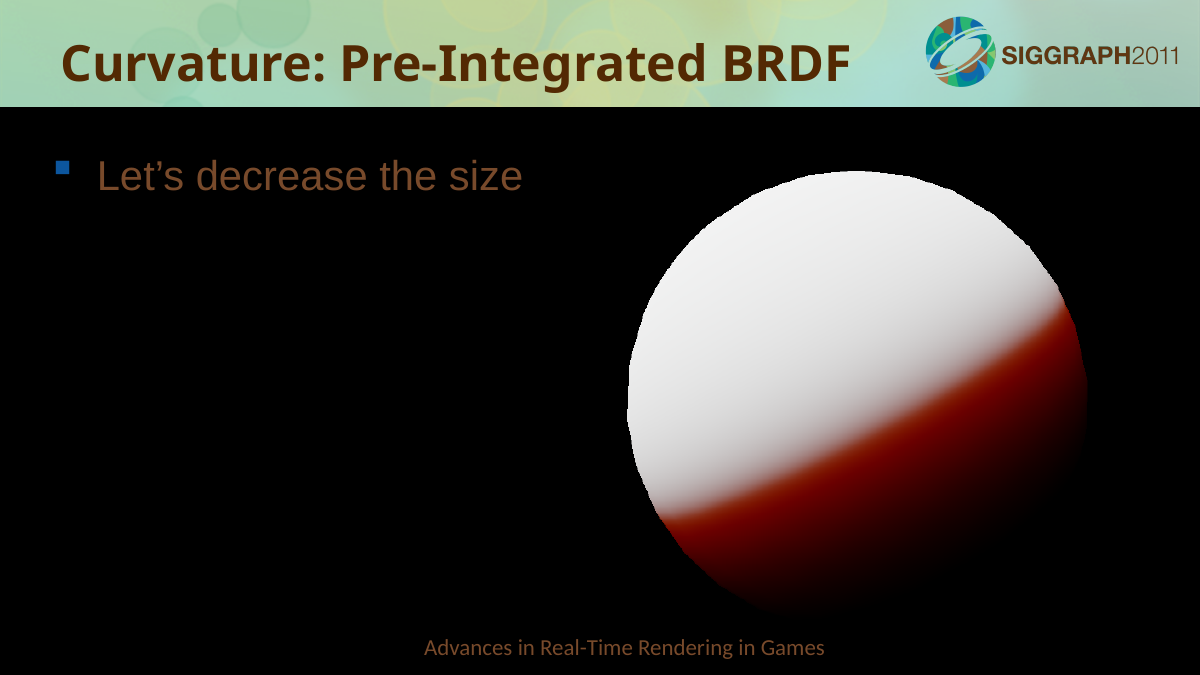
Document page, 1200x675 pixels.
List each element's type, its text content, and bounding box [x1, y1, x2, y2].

picture [0, 0, 1200, 107]
picture [619, 160, 1093, 633]
list Let’s decrease the size [39, 137, 1127, 641]
text_box Curvature: Pre-Integrated BRDF [48, 24, 1090, 97]
